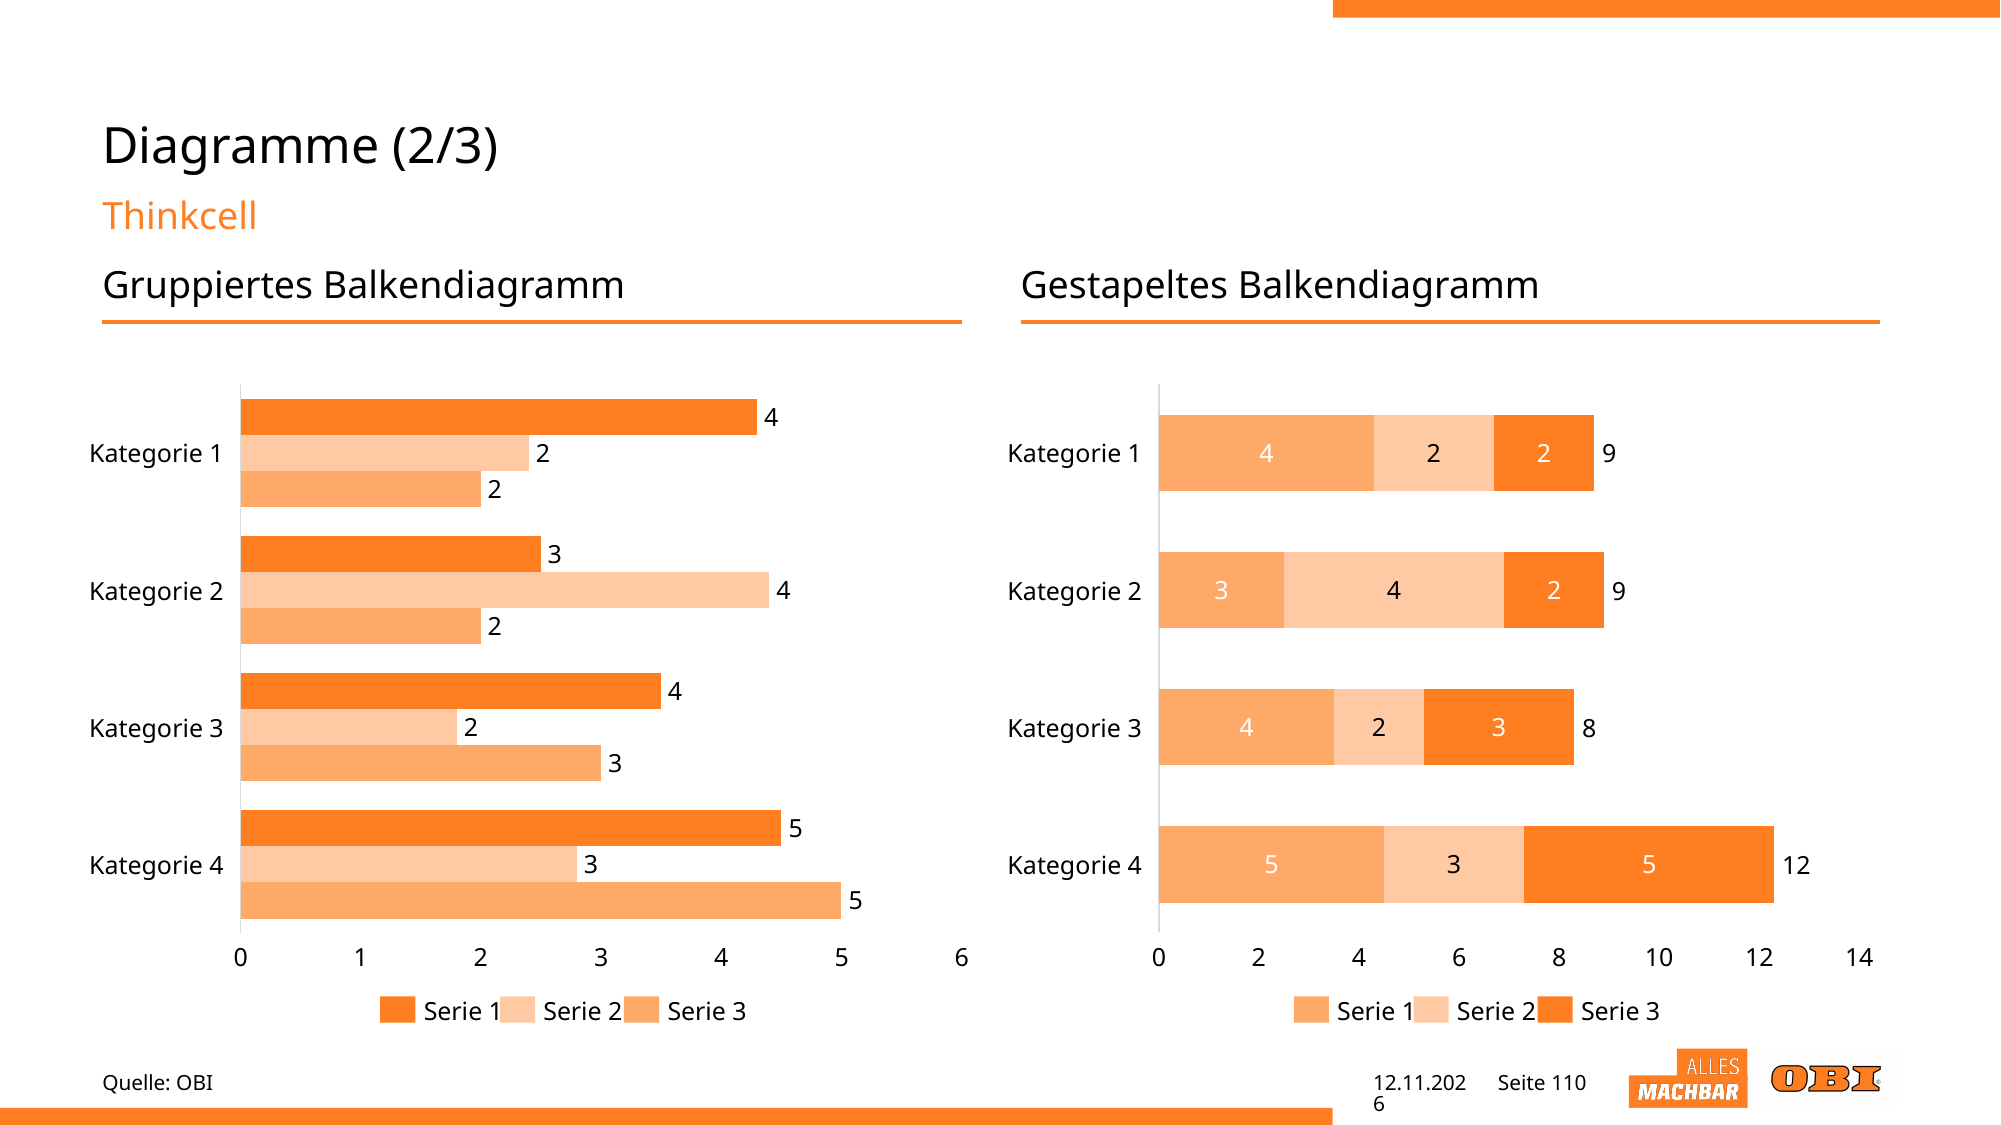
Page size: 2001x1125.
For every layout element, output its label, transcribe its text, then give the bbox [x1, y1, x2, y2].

text_box Serie 3 [1580, 995, 1646, 1026]
text_box [499, 995, 536, 1024]
text_box 6 [1453, 947, 1466, 972]
text_box 5 [835, 947, 848, 972]
text_box 0 [234, 947, 247, 972]
text_box 8 [1553, 947, 1566, 972]
chart [1145, 370, 1873, 947]
list Thinkcell [102, 192, 1880, 238]
text_box 2 [475, 947, 487, 972]
picture [1754, 1048, 1898, 1107]
text_box 4 [715, 947, 727, 972]
text_box [1536, 995, 1574, 1024]
text_box 6 [955, 947, 968, 972]
chart [227, 370, 976, 947]
text_box Kategorie 4 [118, 849, 224, 880]
text_box Kategorie 2 [118, 575, 224, 606]
text_box 1 [357, 947, 365, 972]
text_box Serie 2 [543, 995, 608, 1026]
text_box Kategorie 1 [123, 438, 224, 468]
text_box Serie 1 [1337, 995, 1397, 1026]
text_box [1413, 995, 1450, 1024]
text_box 10 [1649, 947, 1669, 972]
text_box 0 [1152, 947, 1166, 972]
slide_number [1373, 1071, 1475, 1097]
footer Quelle: OBI [102, 1071, 1271, 1097]
text_box Serie 3 [667, 995, 732, 1026]
picture [1638, 1058, 1739, 1100]
text_box [379, 995, 416, 1024]
text_box Serie 1 [423, 995, 484, 1026]
text_box 2 [1253, 947, 1265, 972]
text_box Kategorie 2 [1037, 575, 1143, 606]
text_box Serie 2 [1456, 995, 1521, 1026]
text_box Kategorie 3 [118, 712, 224, 743]
text_box 12 [1750, 947, 1769, 972]
text_box Kategorie 4 [1037, 849, 1143, 880]
slide_number Seite 110 [1497, 1071, 1588, 1097]
text_box 4 [1353, 947, 1365, 972]
text_box Kategorie 1 [1041, 438, 1143, 468]
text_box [102, 261, 962, 323]
text_box 14 [1849, 947, 1869, 972]
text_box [1020, 261, 1880, 323]
text_box [1293, 995, 1330, 1024]
text_box Kategorie 3 [1036, 712, 1143, 743]
text_box 3 [595, 947, 608, 972]
text_box [623, 995, 660, 1024]
title Diagramme (2/3) [102, 112, 1880, 174]
